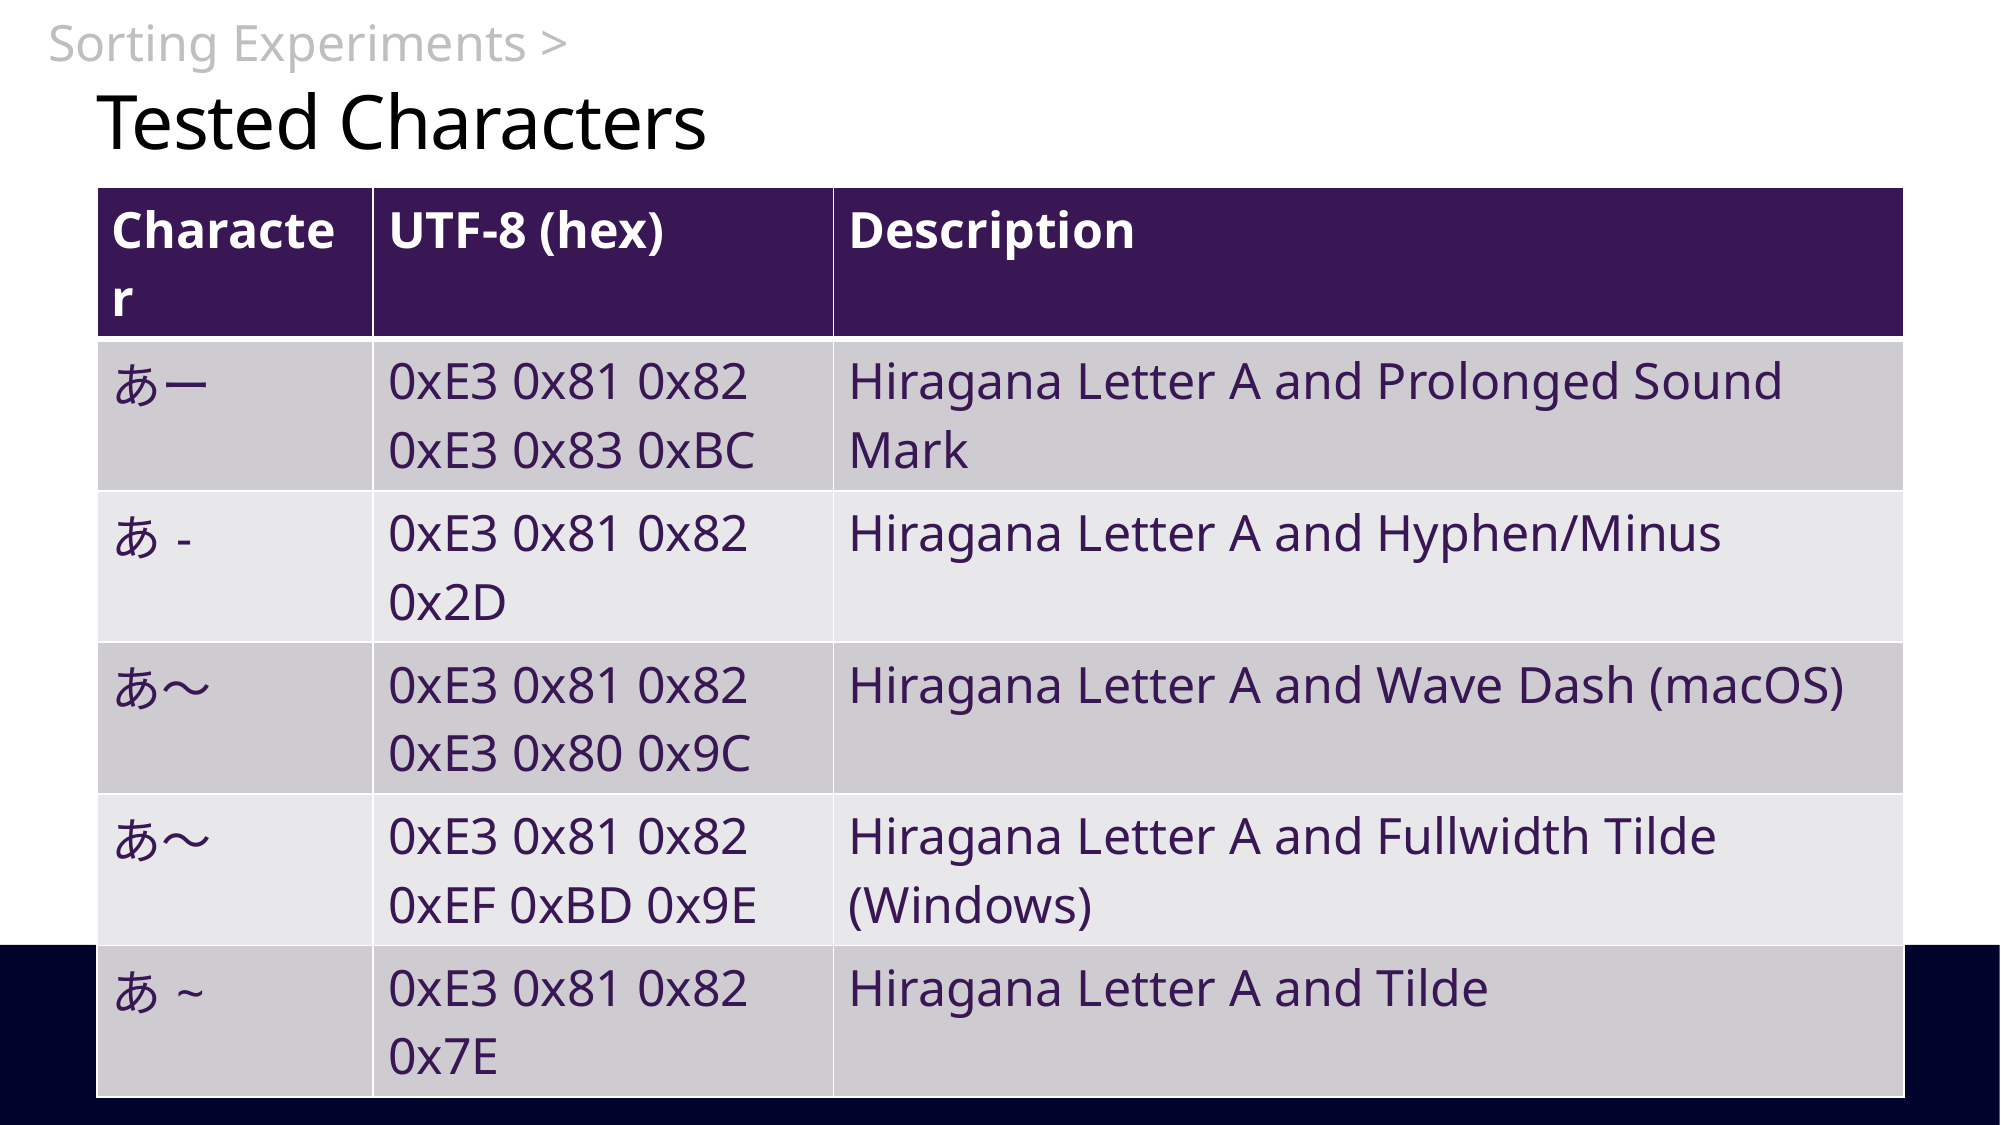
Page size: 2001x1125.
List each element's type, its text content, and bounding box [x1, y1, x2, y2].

title Tested Characters [96, 75, 1904, 166]
table_header Character [98, 188, 372, 336]
table_header UTF-8 (hex) [374, 188, 833, 336]
table_cell Hiragana Letter A and Tilde [834, 946, 1903, 1096]
table_cell 0xE3 0x81 0x82 0xEF 0xBD 0x9E [374, 795, 833, 945]
table_cell あ~ [98, 946, 372, 1096]
table_header Description [834, 188, 1903, 336]
table_cell 0xE3 0x81 0x82 0xE3 0x83 0xBC [374, 342, 833, 490]
table_cell 0xE3 0x81 0x82 0x7E [374, 946, 833, 1096]
table_cell あ～ [98, 795, 372, 945]
table_cell Hiragana Letter A and Wave Dash (macOS) [834, 643, 1903, 793]
table_cell Hiragana Letter A and Hyphen/Minus [834, 492, 1903, 641]
table_cell 0xE3 0x81 0x82 0xE3 0x80 0x9C [374, 643, 833, 793]
list Sorting Experiments > [48, 11, 1952, 72]
table_cell あ- [98, 492, 372, 641]
table_cell Hiragana Letter A and Fullwidth Tilde (Windows) [834, 795, 1903, 945]
table_cell あー [98, 342, 372, 490]
table_cell 0xE3 0x81 0x82 0x2D [374, 492, 833, 641]
table_cell Hiragana Letter A and Prolonged Sound Mark [834, 342, 1903, 490]
table_cell あ〜 [98, 643, 372, 793]
